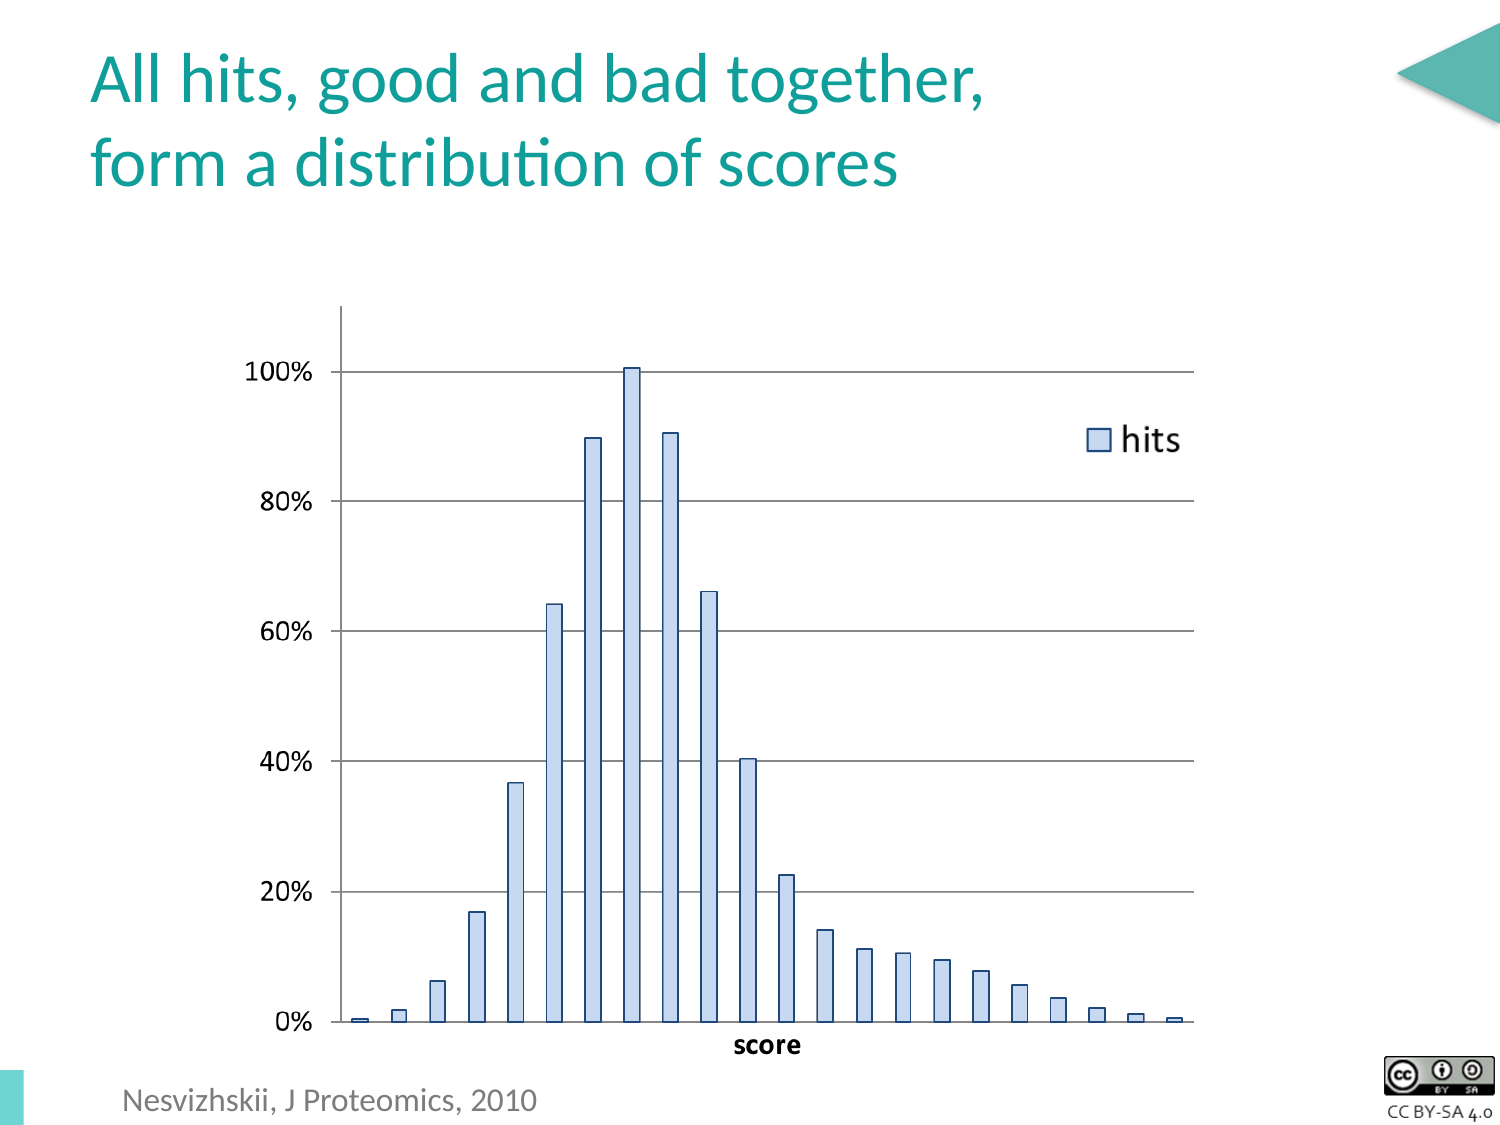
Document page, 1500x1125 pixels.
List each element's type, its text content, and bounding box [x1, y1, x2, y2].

title All hits, good and bad together, form a distribution of scores [75, 23, 1399, 212]
picture [229, 278, 1235, 1085]
picture [1375, 1056, 1500, 1125]
text_box Nesvizhskii, J Proteomics, 2010 [107, 1070, 553, 1125]
